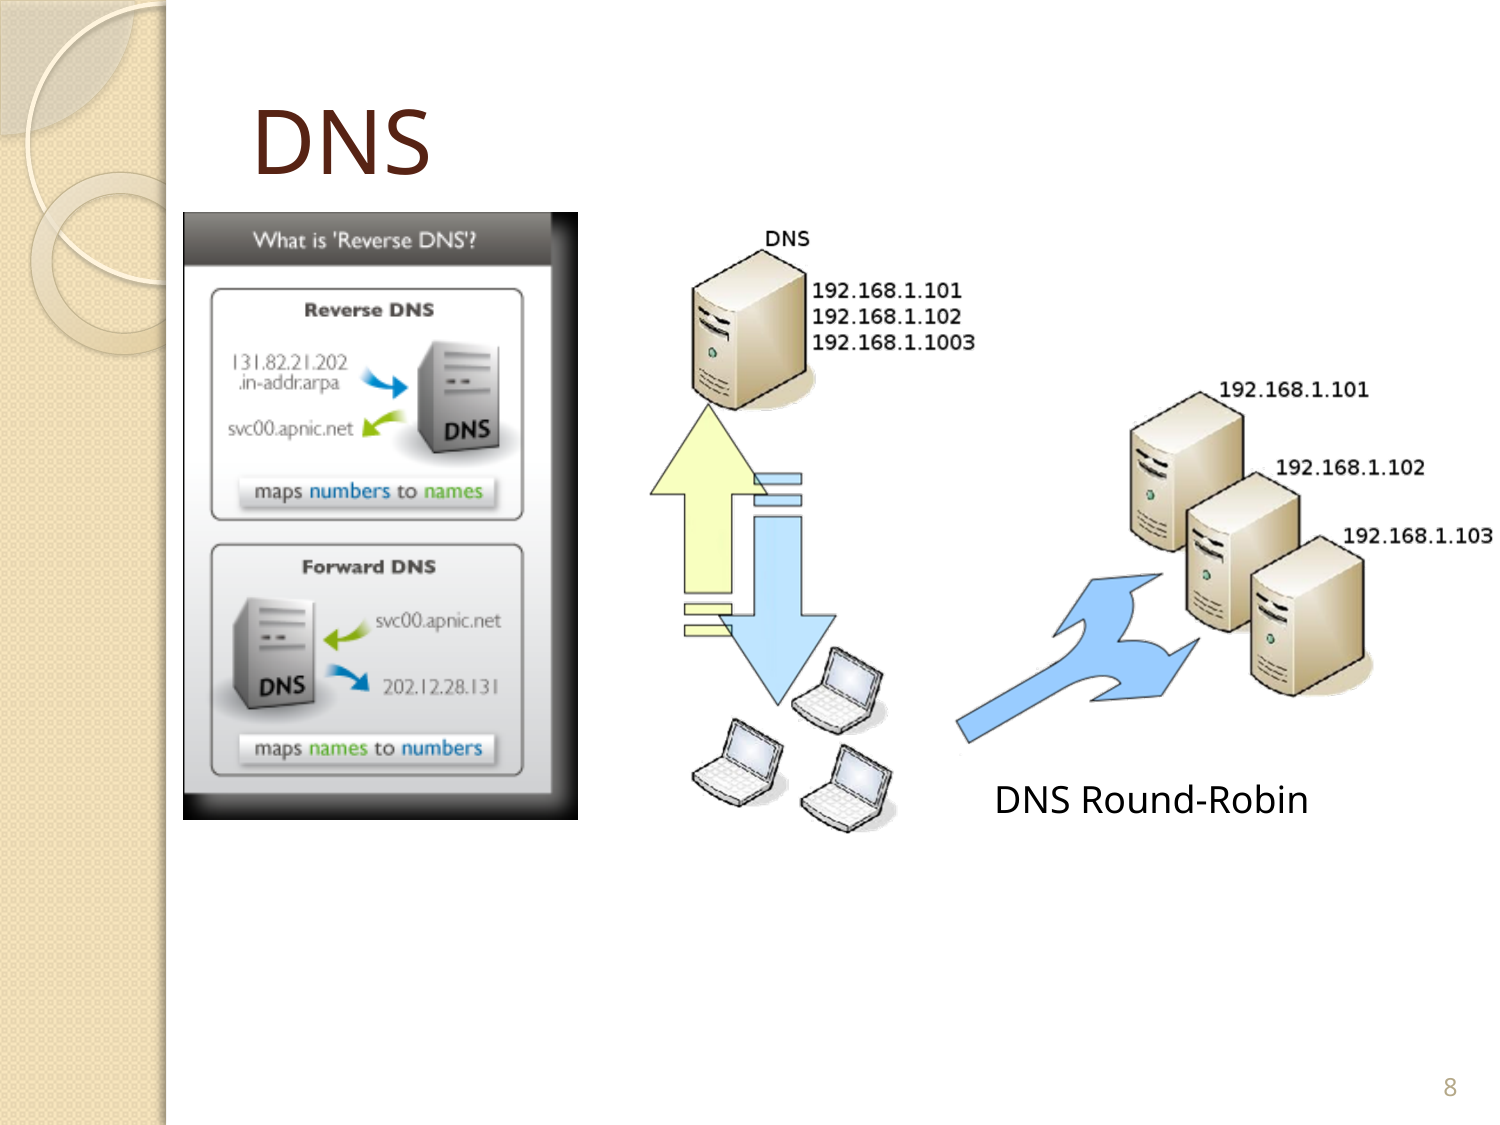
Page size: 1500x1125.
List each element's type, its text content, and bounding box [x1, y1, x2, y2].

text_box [637, 219, 1500, 852]
slide_number 8 [1413, 1034, 1488, 1113]
picture [182, 212, 578, 820]
title DNS [235, 45, 1466, 233]
